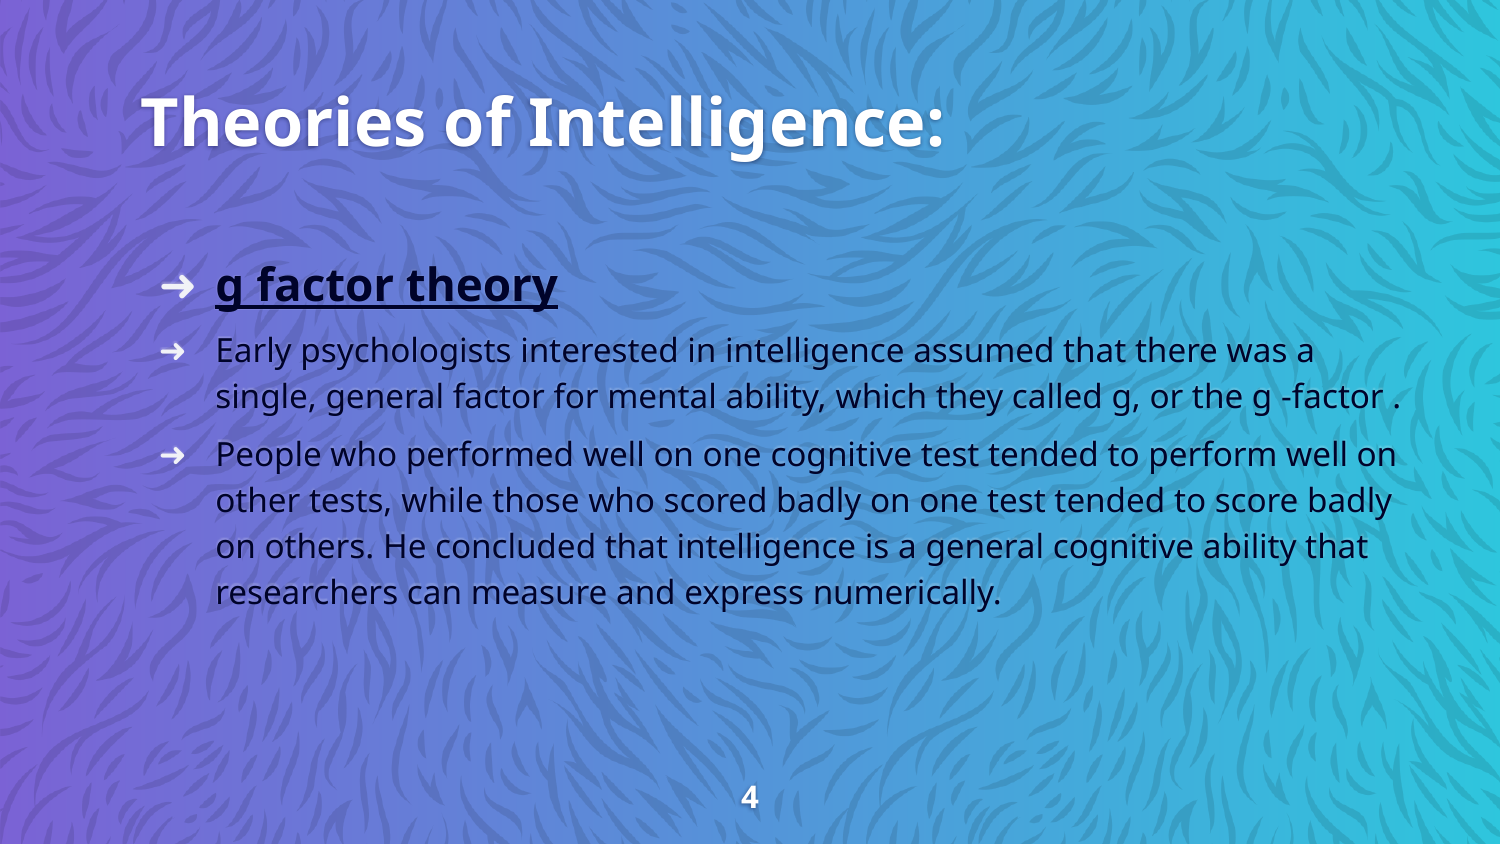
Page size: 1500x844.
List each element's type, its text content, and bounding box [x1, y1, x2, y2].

picture [0, 0, 1500, 844]
title Theories of Intelligence: [140, 0, 1425, 162]
list g factor theory Early psychologists interested in intelligence assumed that there was a single, general factor for mental ability, which they called g, or the g -factor . People who performed well on one cognitive test tended to perform well on other tests, while those who scored badly on one test tended to score badly on others. He concluded that intelligence is a general cognitive ability that researchers can measure and express numerically. [140, 247, 1425, 767]
slide_number 4 [705, 766, 795, 832]
